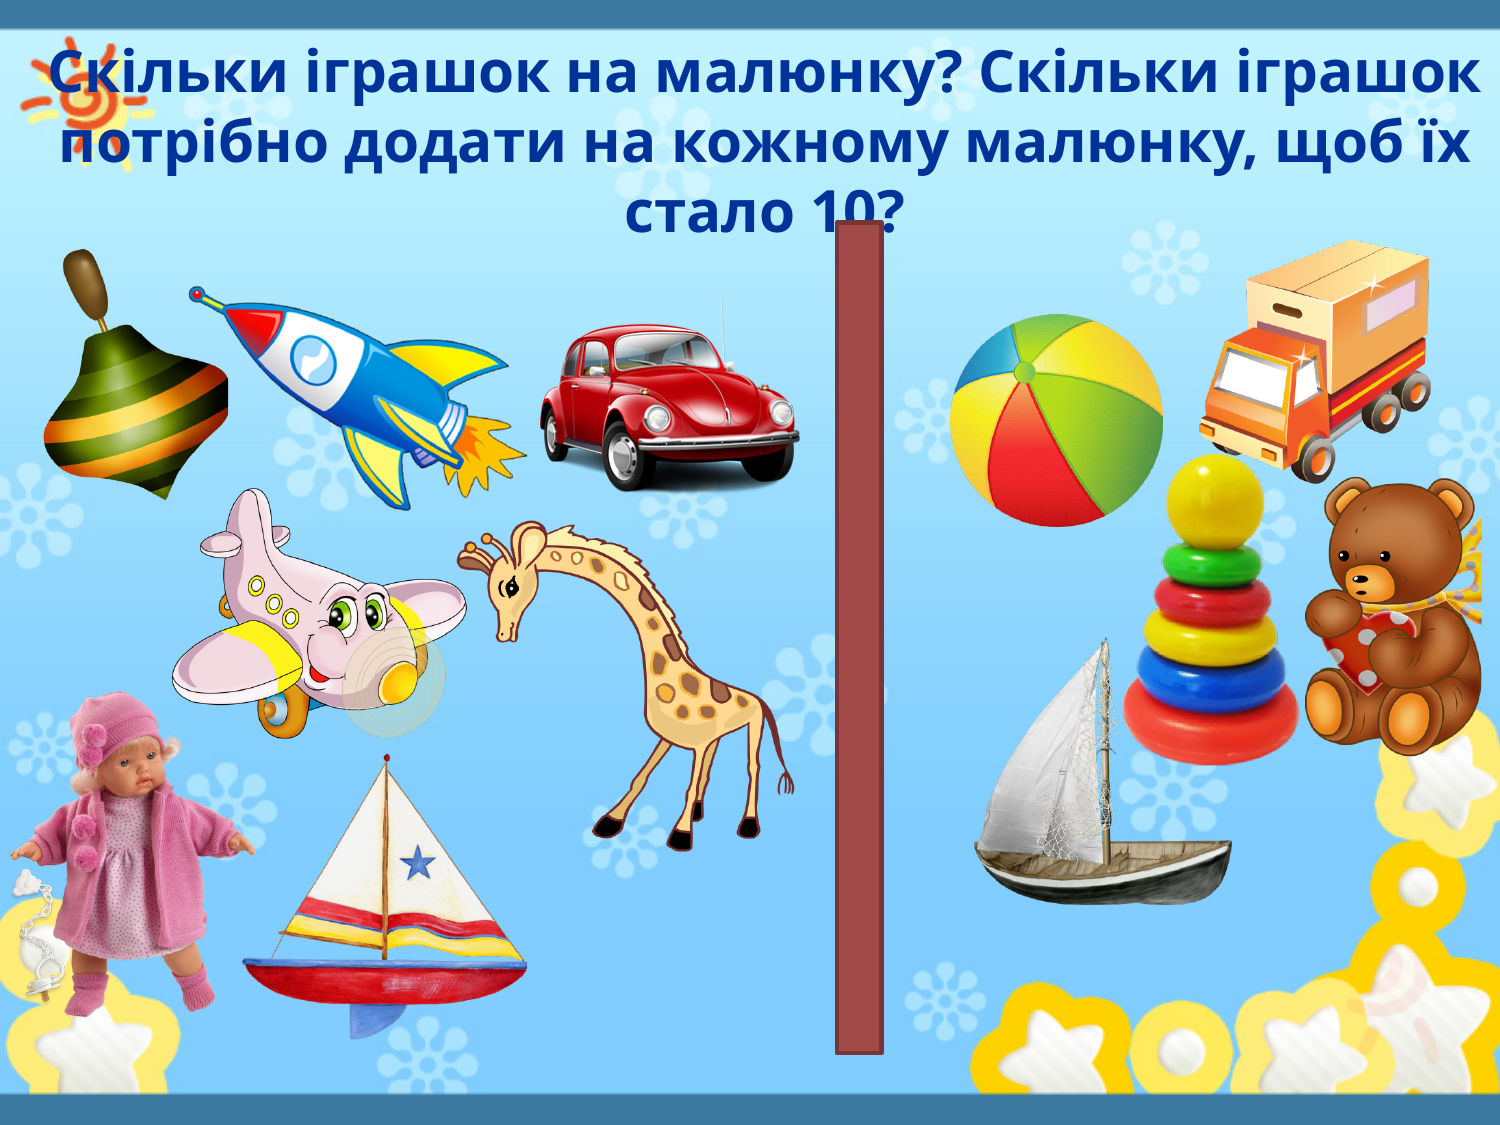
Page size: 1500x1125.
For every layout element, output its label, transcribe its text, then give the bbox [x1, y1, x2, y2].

title Скільки іграшок на малюнку? Скільки іграшок потрібно додати на кожному малюнку, щоб їх стало 10? [29, 45, 1500, 233]
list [179, 283, 528, 511]
picture [0, 0, 1500, 1125]
text_box [835, 220, 884, 1055]
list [34, 246, 229, 502]
